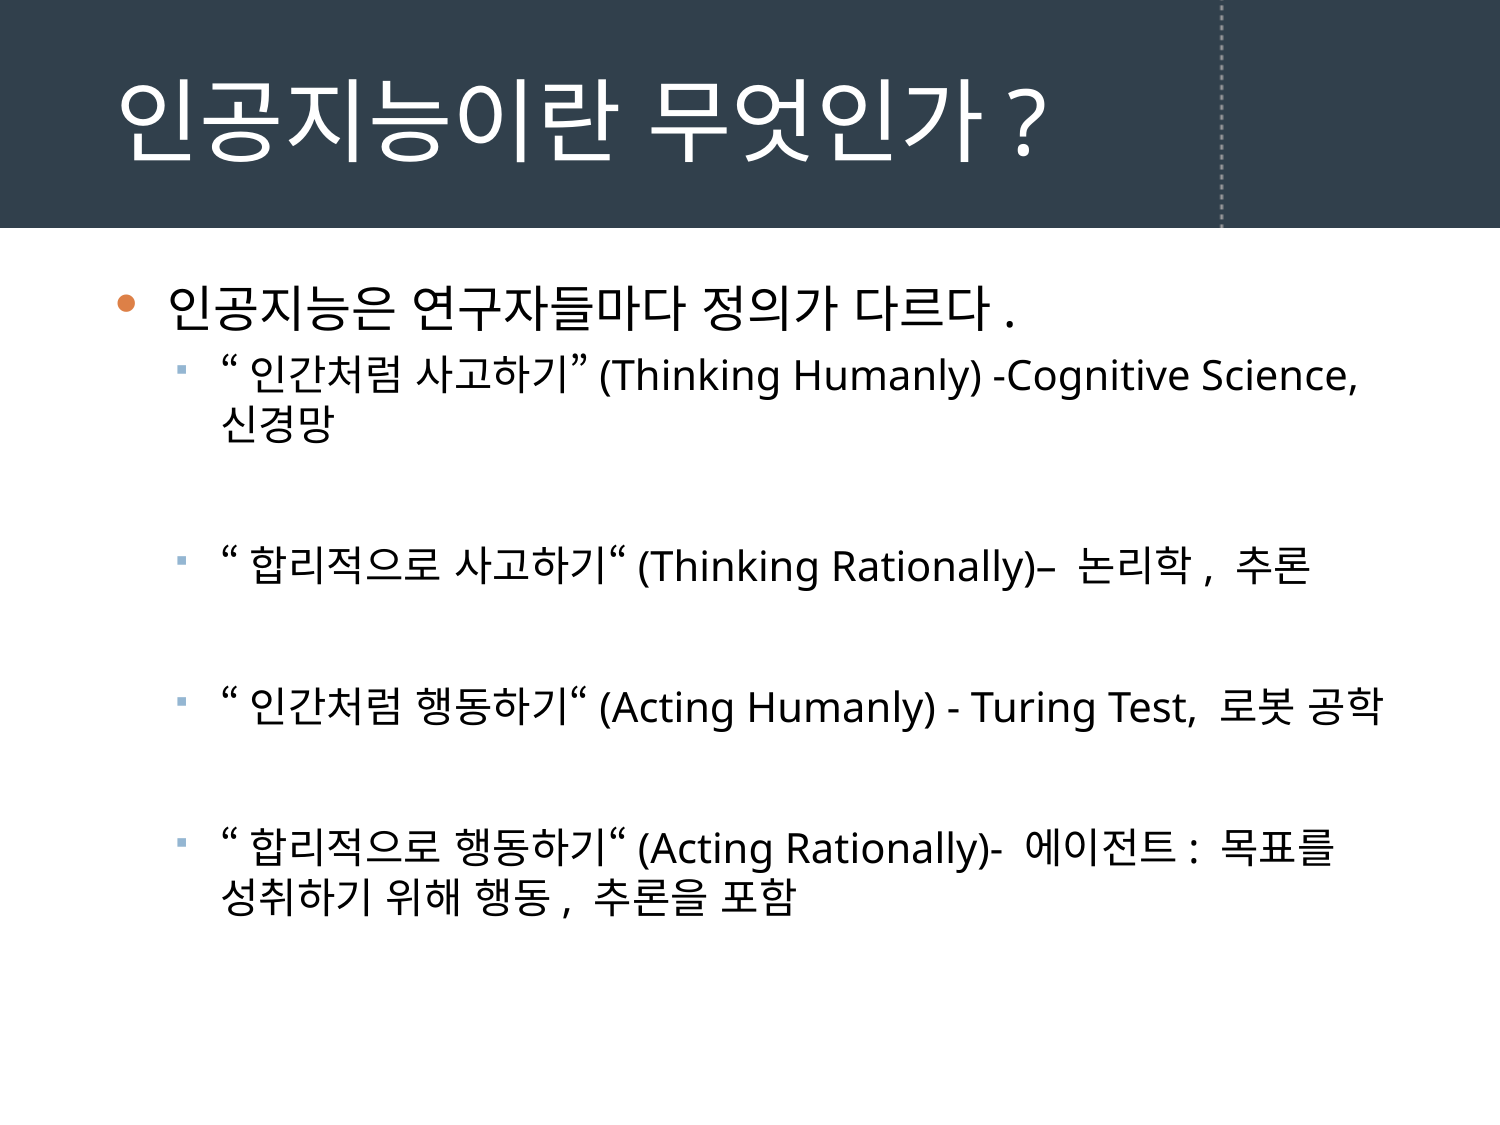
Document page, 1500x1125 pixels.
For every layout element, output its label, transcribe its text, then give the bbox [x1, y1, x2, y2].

list 인공지능은 연구자들마다 정의가 다르다. “인간처럼 사고하기”(Thinking Humanly) -Cognitive Science, 신경망 “합리적으로 사고하기“(Thinking Rationally)– 논리학, 추론 “인간처럼 행동하기“(Acting Humanly) - Turing Test, 로봇 공학 “합리적으로 행동하기“(Acting Rationally)- 에이전트: 목표를 성취하기 위해 행동, 추론을 포함 [100, 269, 1438, 1008]
title 인공지능이란 무엇인가? [100, 37, 1438, 200]
picture [0, 0, 1500, 228]
